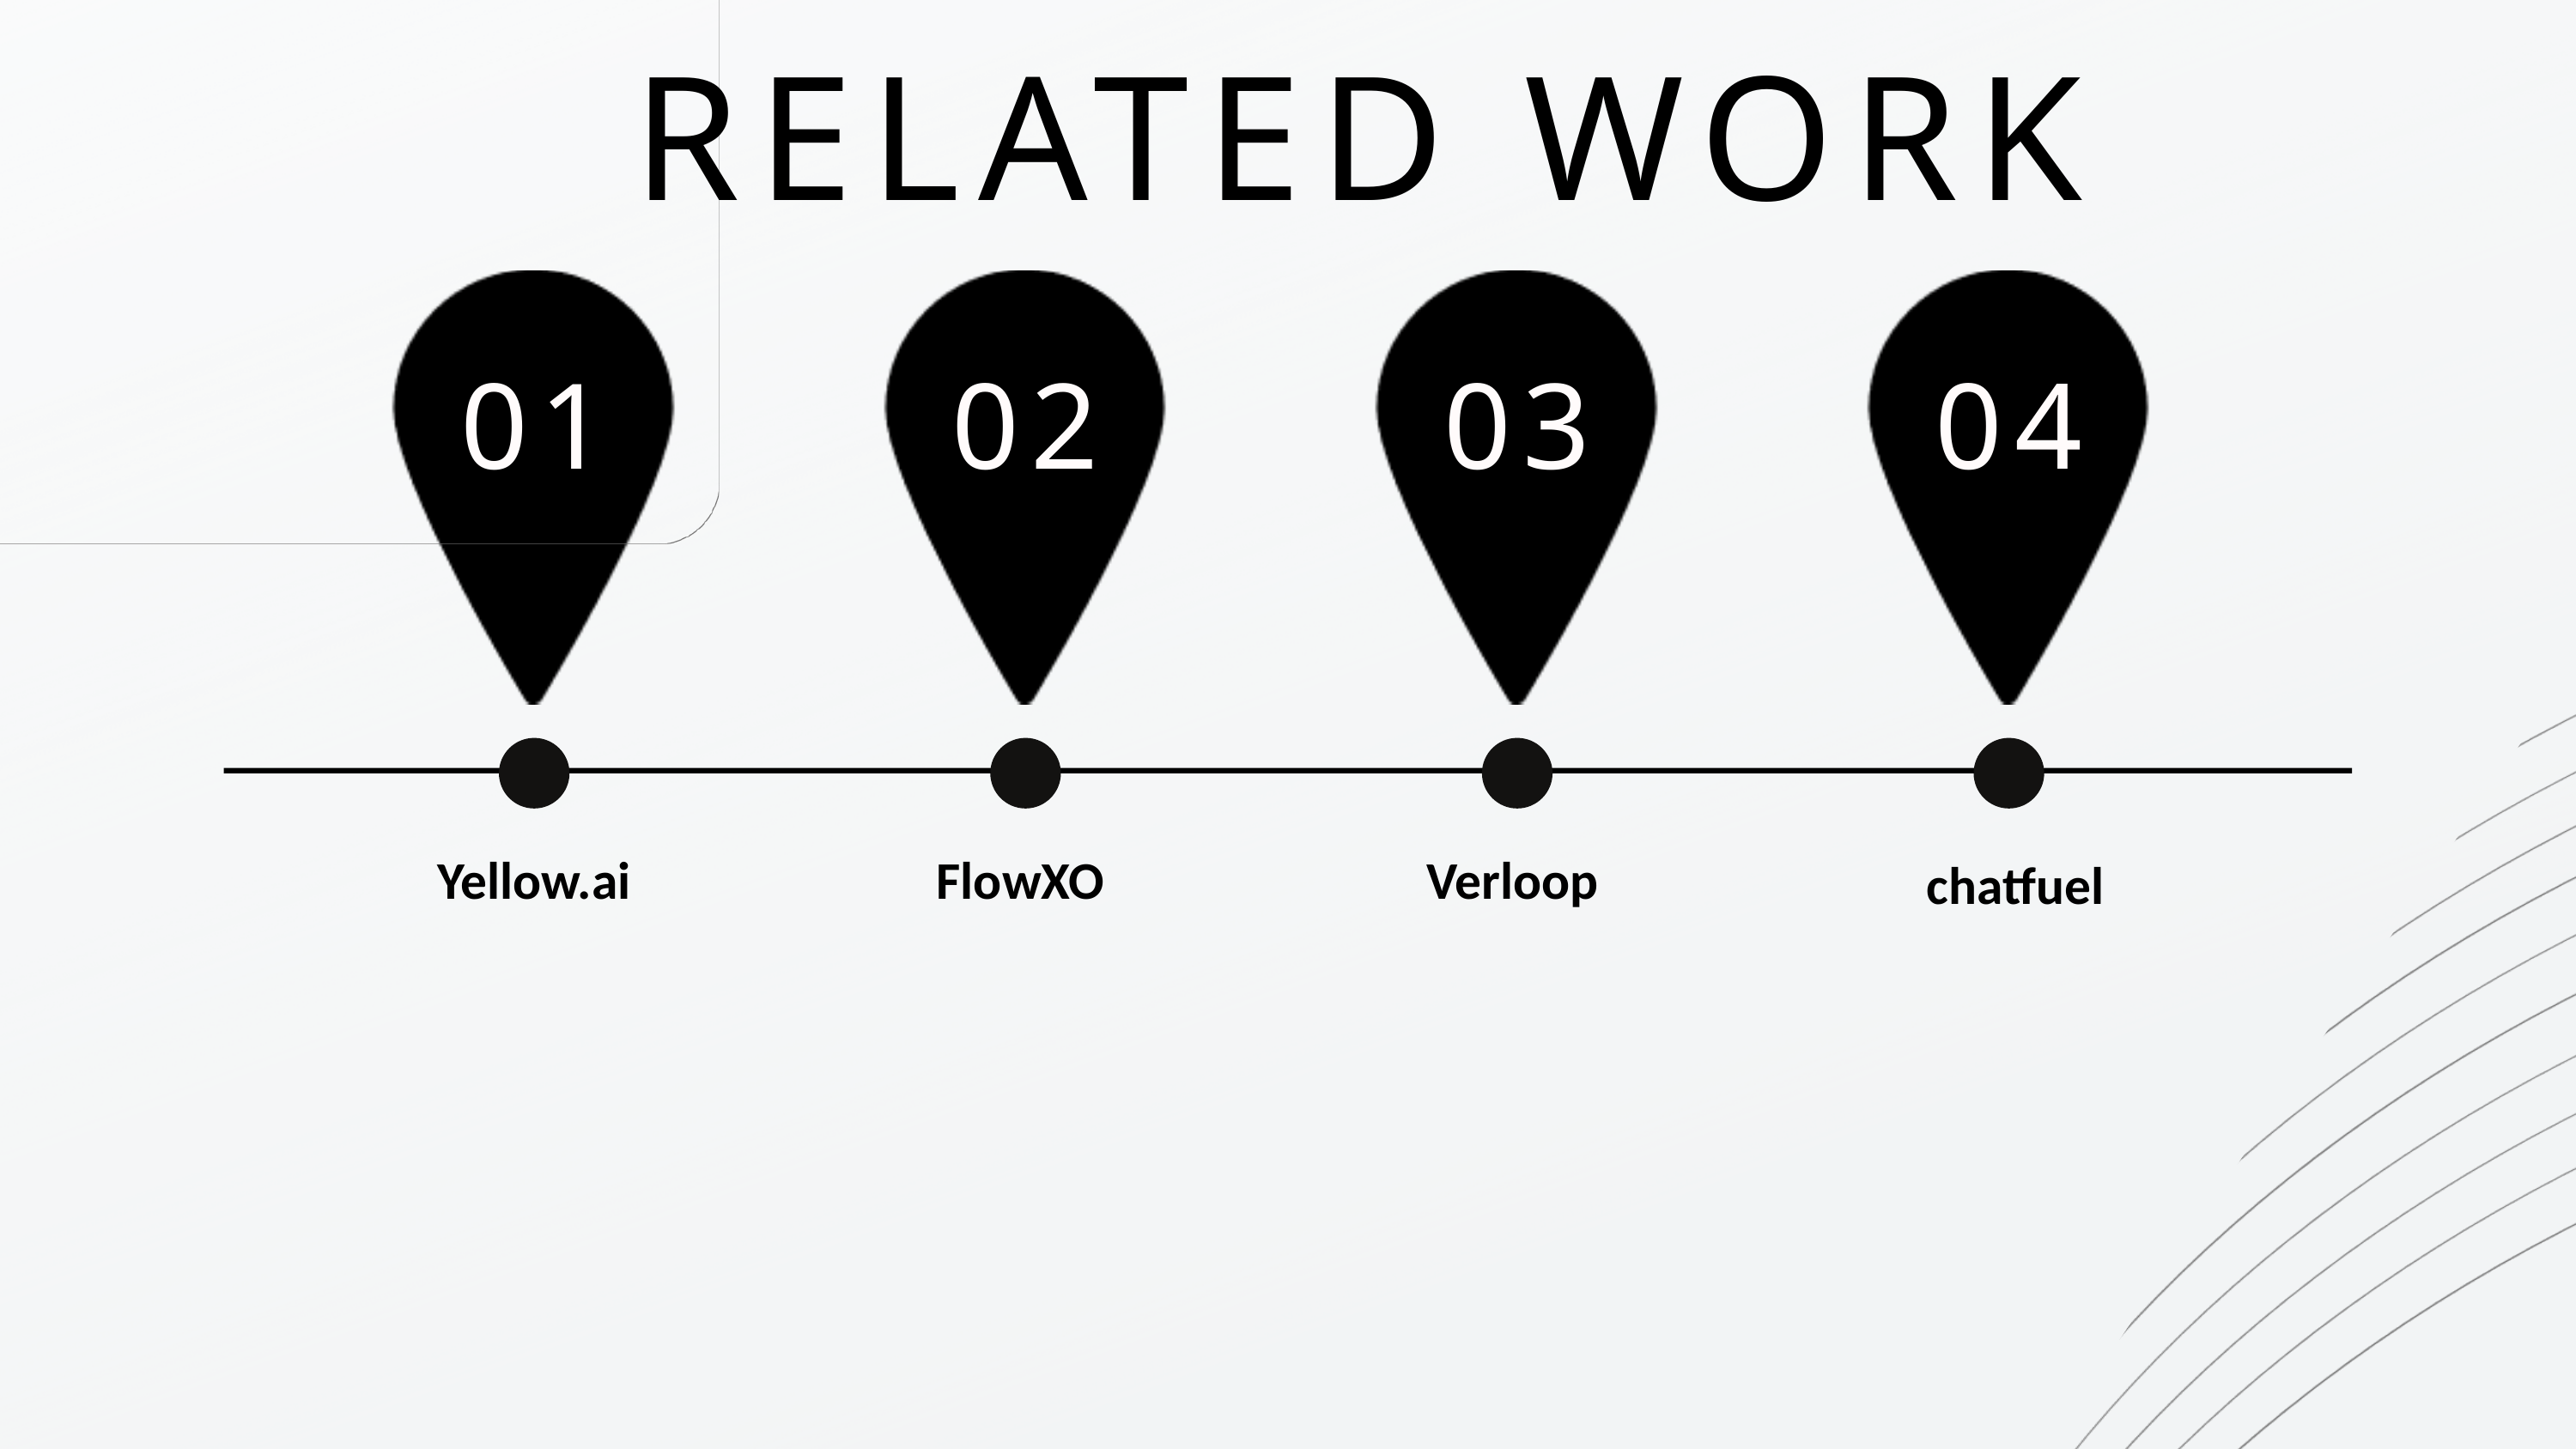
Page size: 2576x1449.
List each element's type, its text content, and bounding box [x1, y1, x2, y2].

text_box [2045, 661, 2576, 1449]
text_box [391, 545, 677, 705]
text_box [1481, 737, 1553, 809]
text_box [883, 270, 1169, 329]
text_box [0, 0, 720, 545]
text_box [990, 737, 1061, 809]
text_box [498, 737, 570, 809]
text_box [1374, 494, 1661, 705]
text_box 04 [1866, 329, 2152, 494]
text_box 03 [1374, 329, 1661, 494]
text_box [0, 0, 2576, 1449]
text_box Verloop [1321, 836, 1704, 983]
text_box Yellow.ai [289, 836, 779, 910]
text_box FlowXO [829, 836, 1212, 983]
text_box [1866, 494, 2152, 705]
text_box chatfuel [1824, 842, 2207, 989]
text_box 02 [883, 329, 1169, 494]
text_box [1813, 836, 2195, 1056]
text_box [883, 494, 1169, 705]
text_box RELATED WORK [633, 0, 2428, 234]
text_box [1374, 270, 1661, 329]
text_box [1973, 737, 2044, 809]
text_box [1866, 270, 2152, 329]
